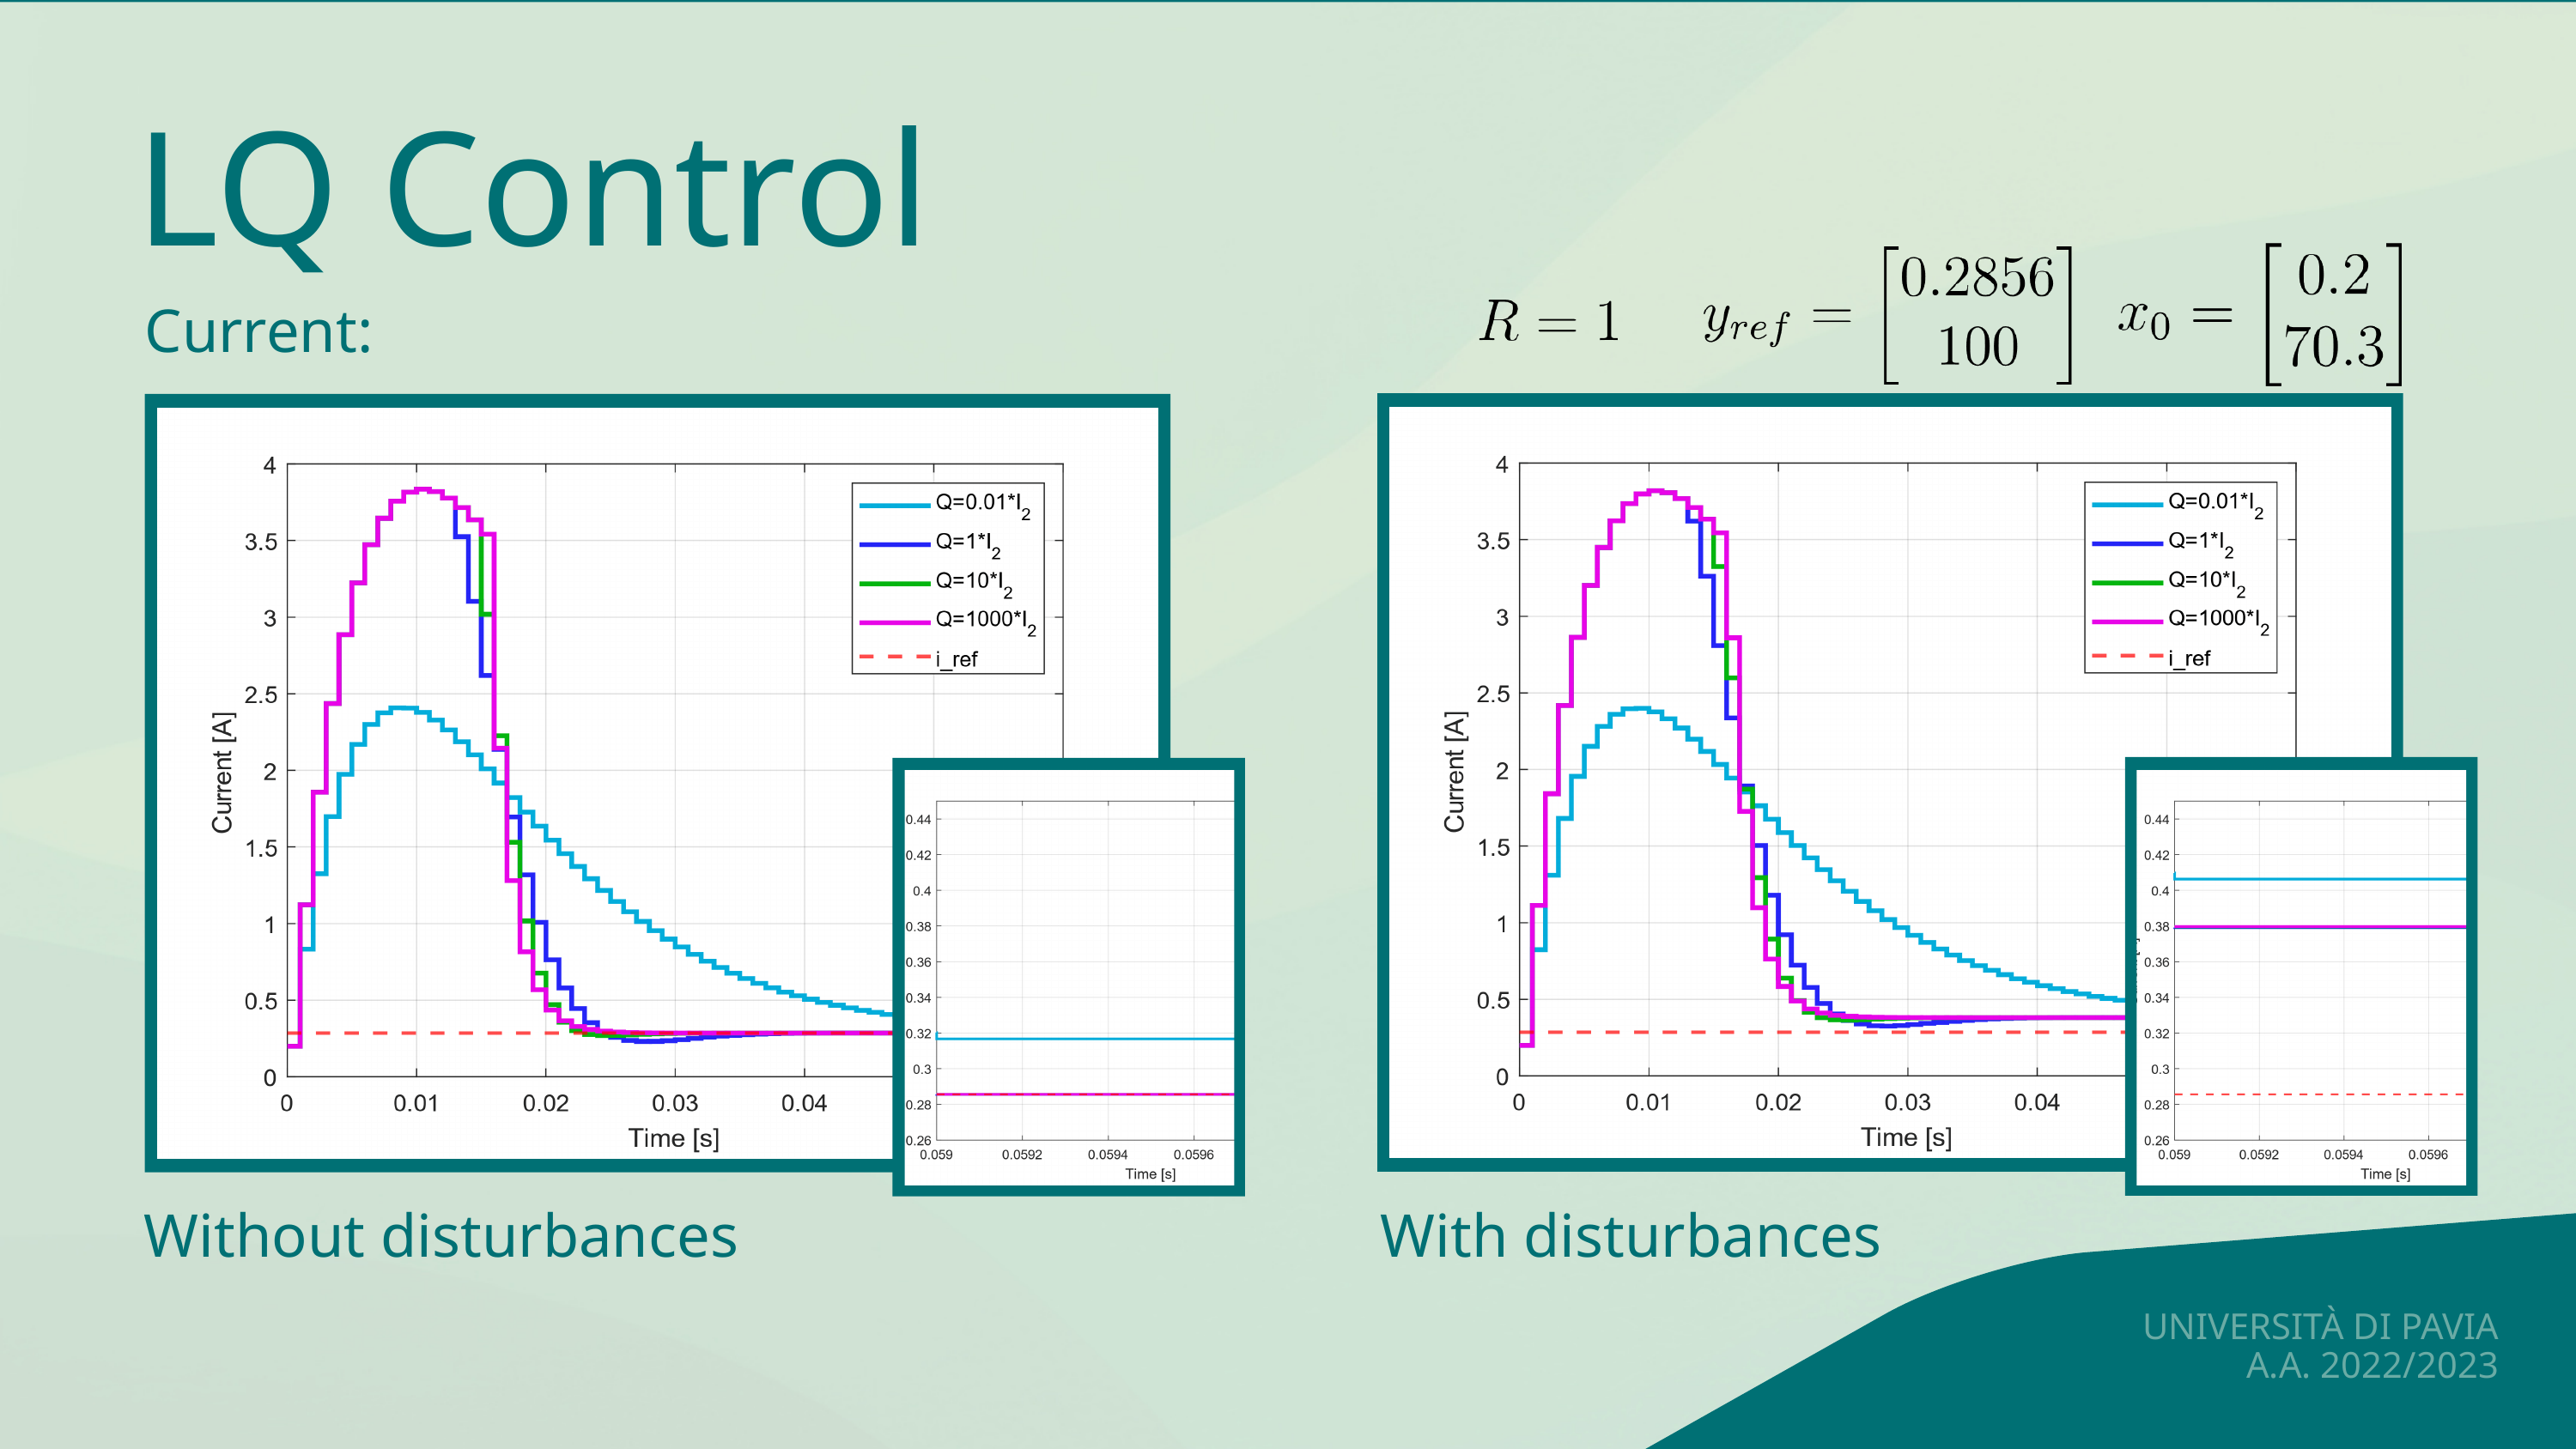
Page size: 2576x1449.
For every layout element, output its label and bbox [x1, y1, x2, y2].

text_box [1132, 1253, 2576, 1449]
text_box [136, 109, 1879, 450]
picture [0, 0, 2576, 1449]
